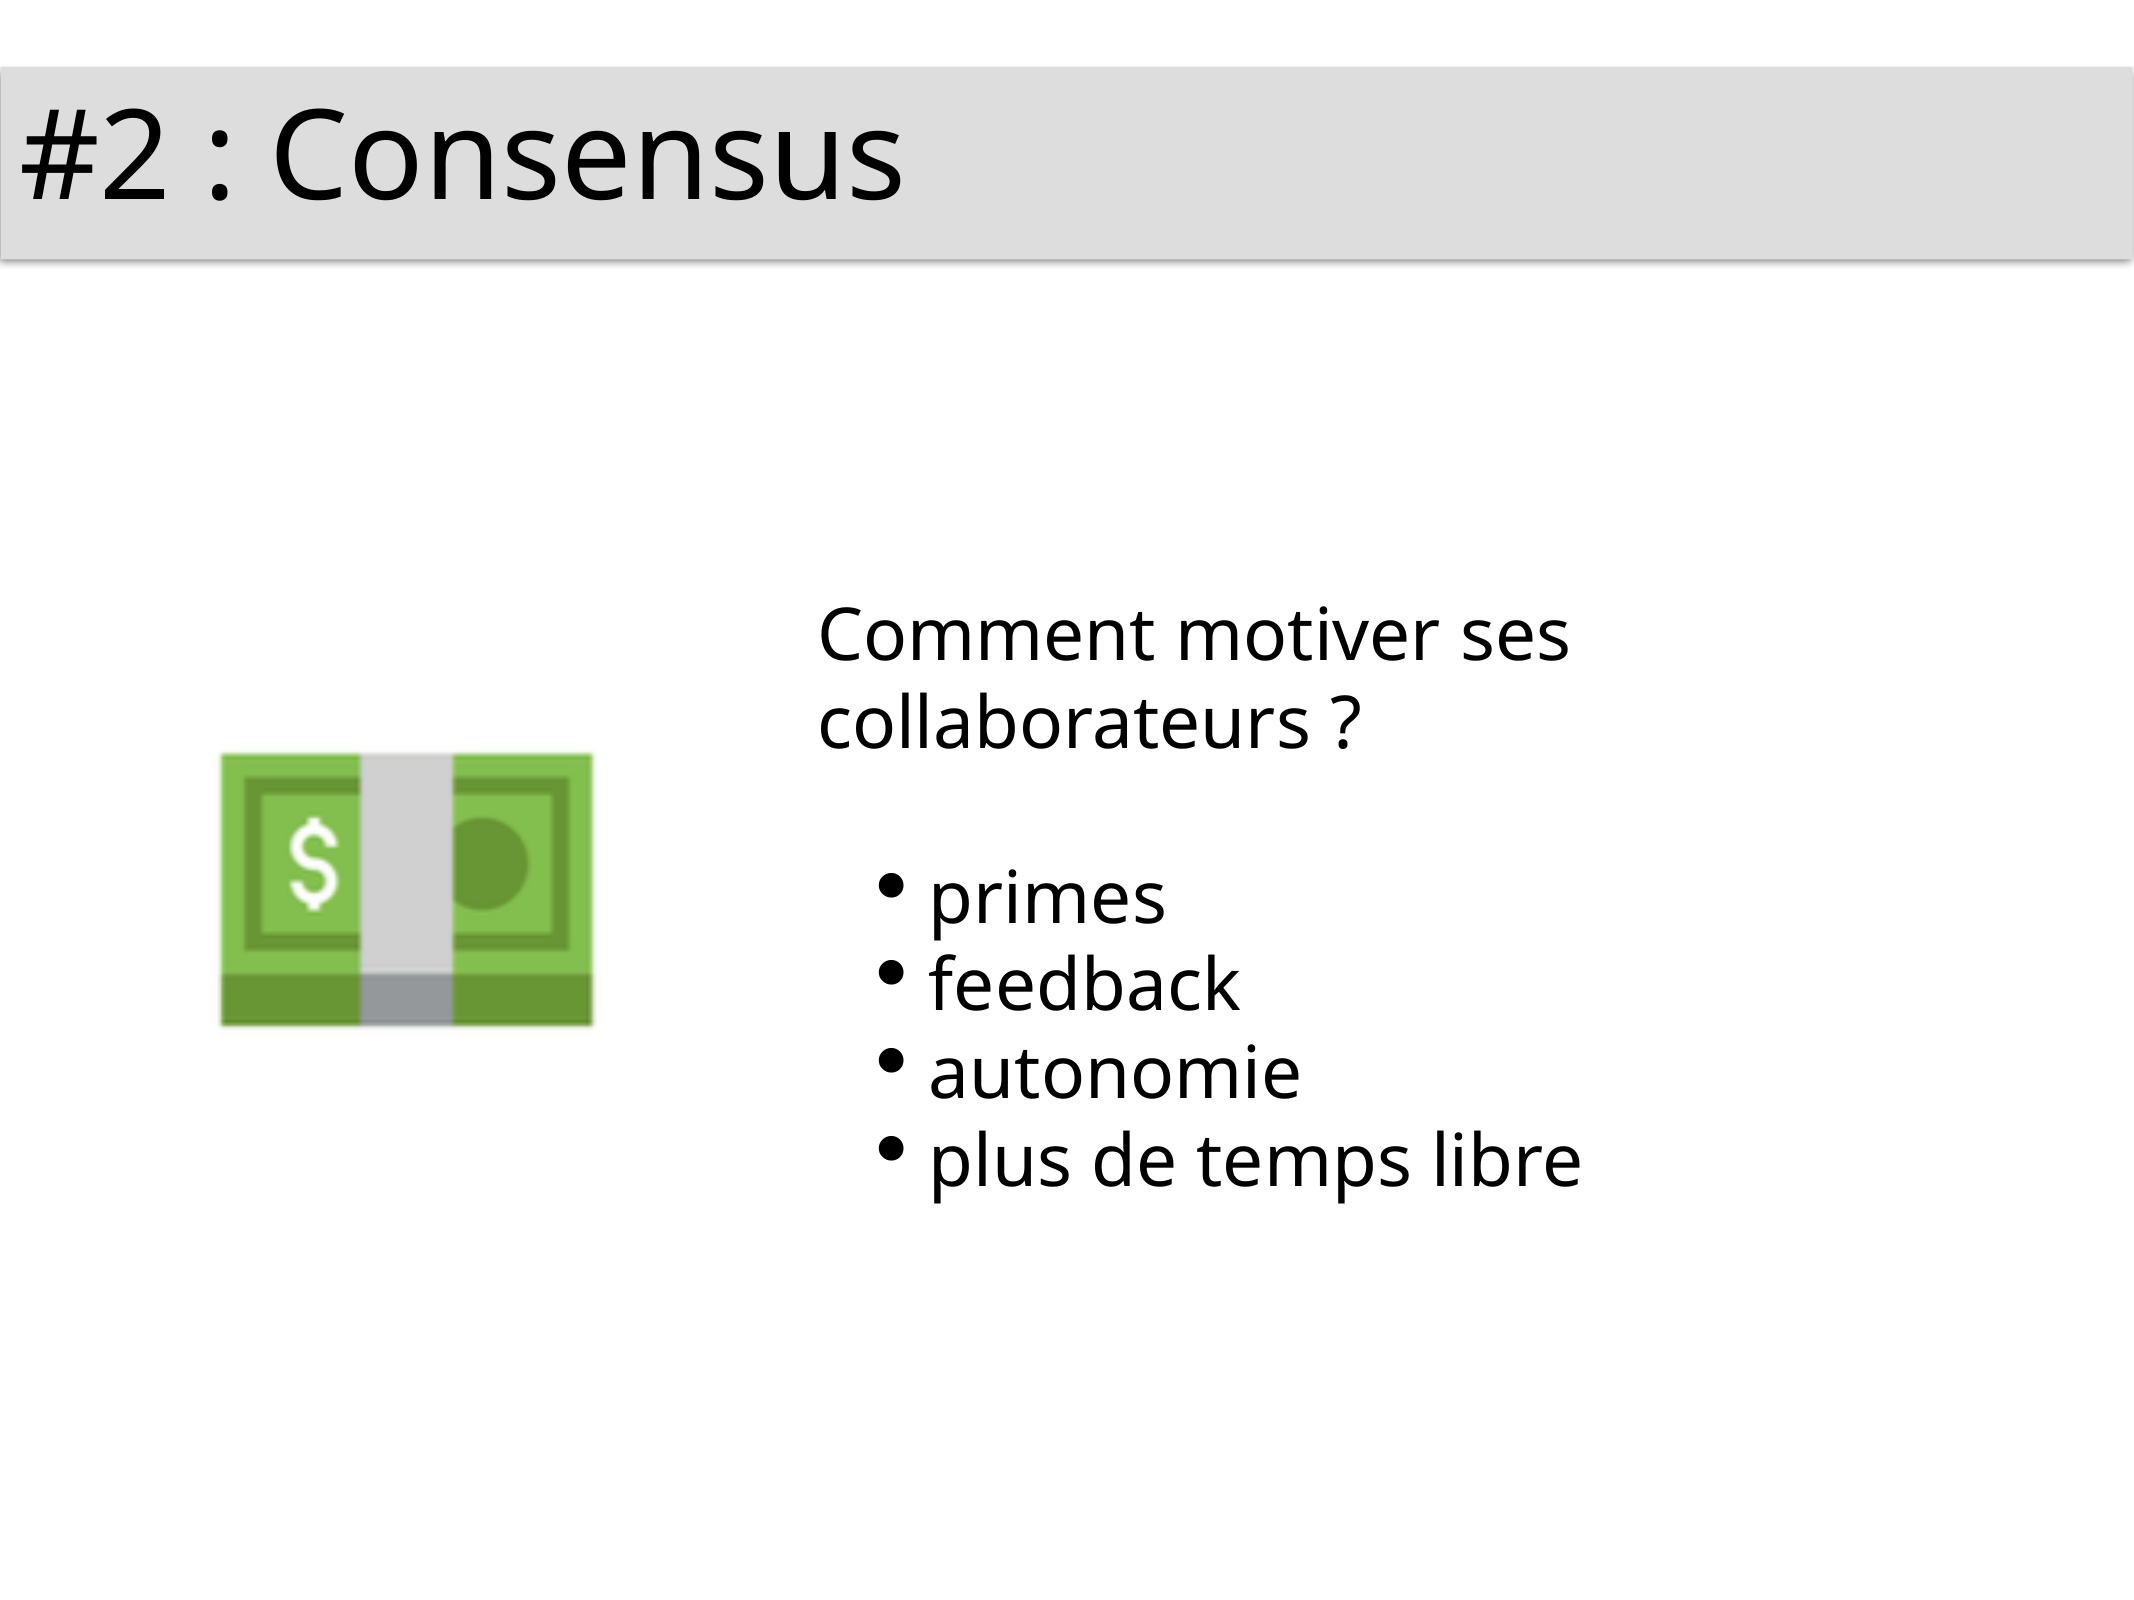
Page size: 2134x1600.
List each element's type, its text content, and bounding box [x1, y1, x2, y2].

text_box #2 : Consensus [10, 66, 1008, 233]
text_box [0, 66, 2133, 260]
text_box Comment motiver ses collaborateurs ? primes feedback autonomie plus de temps libre [808, 579, 1957, 1209]
picture [164, 711, 649, 1077]
